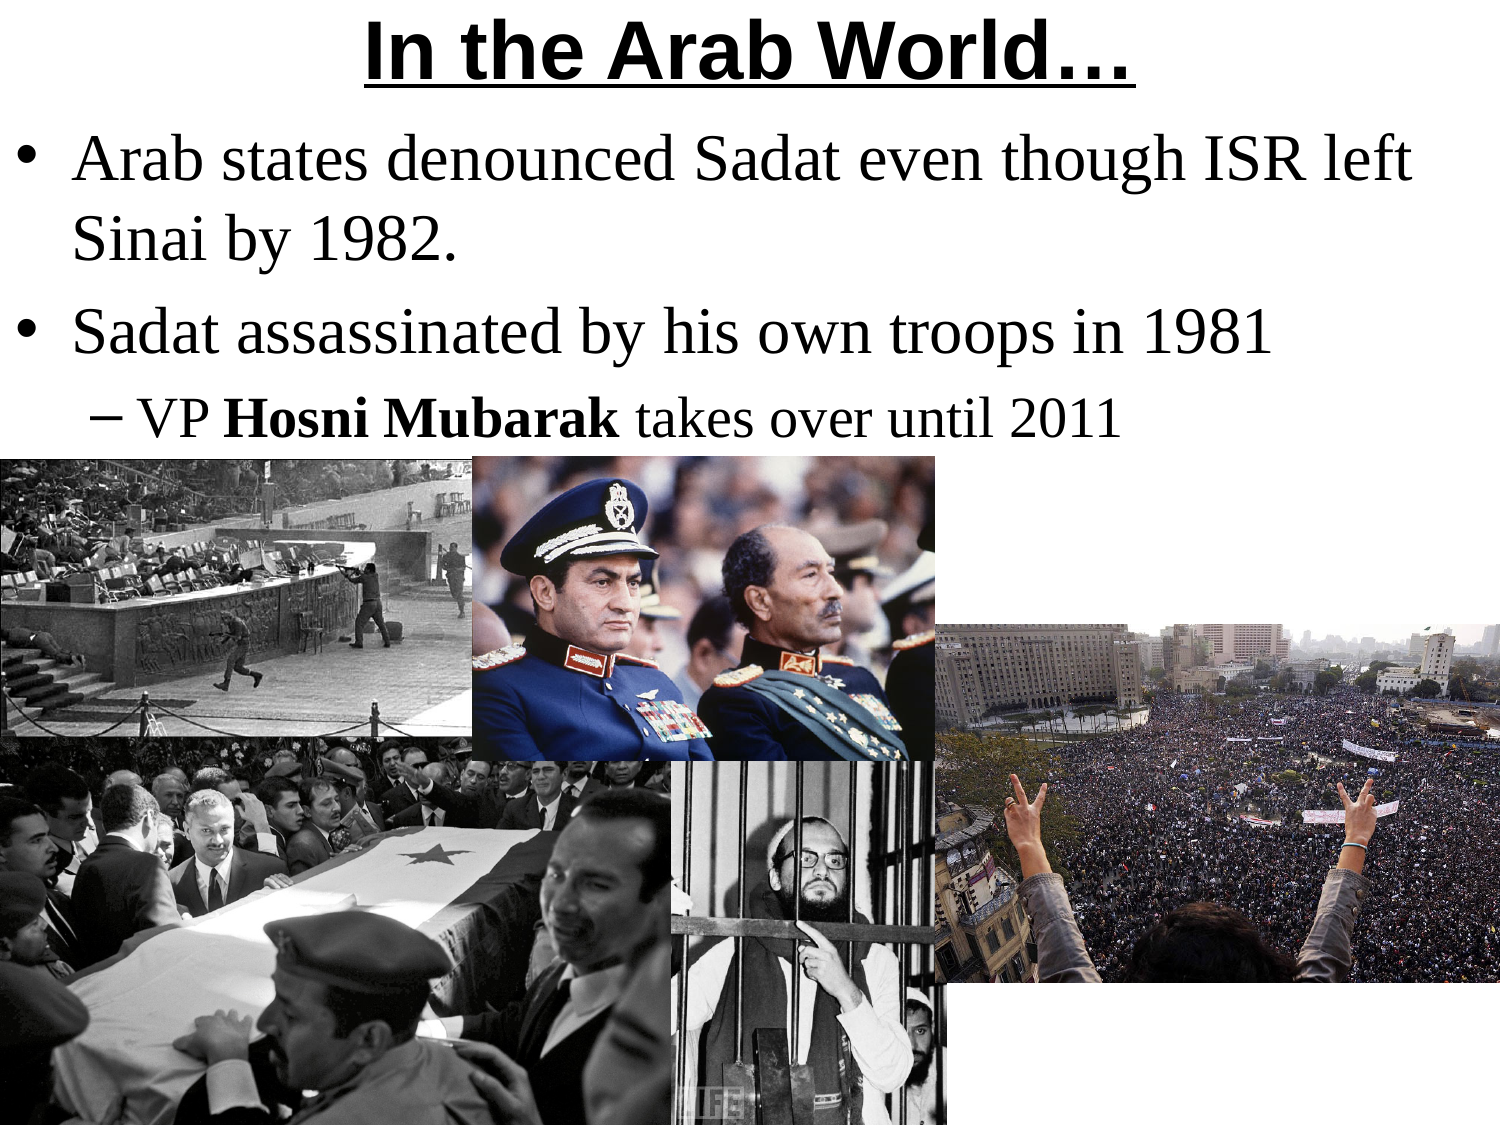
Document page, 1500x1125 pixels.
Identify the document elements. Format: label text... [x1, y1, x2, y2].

list Arab states denounced Sadat even though ISR left Sinai by 1982. Sadat assassinated by his own troops in 1981 VP Hosni Mubarak takes over until 2011 [0, 106, 1500, 624]
title In the Arab World… [0, 0, 1500, 106]
picture [0, 456, 1500, 1125]
